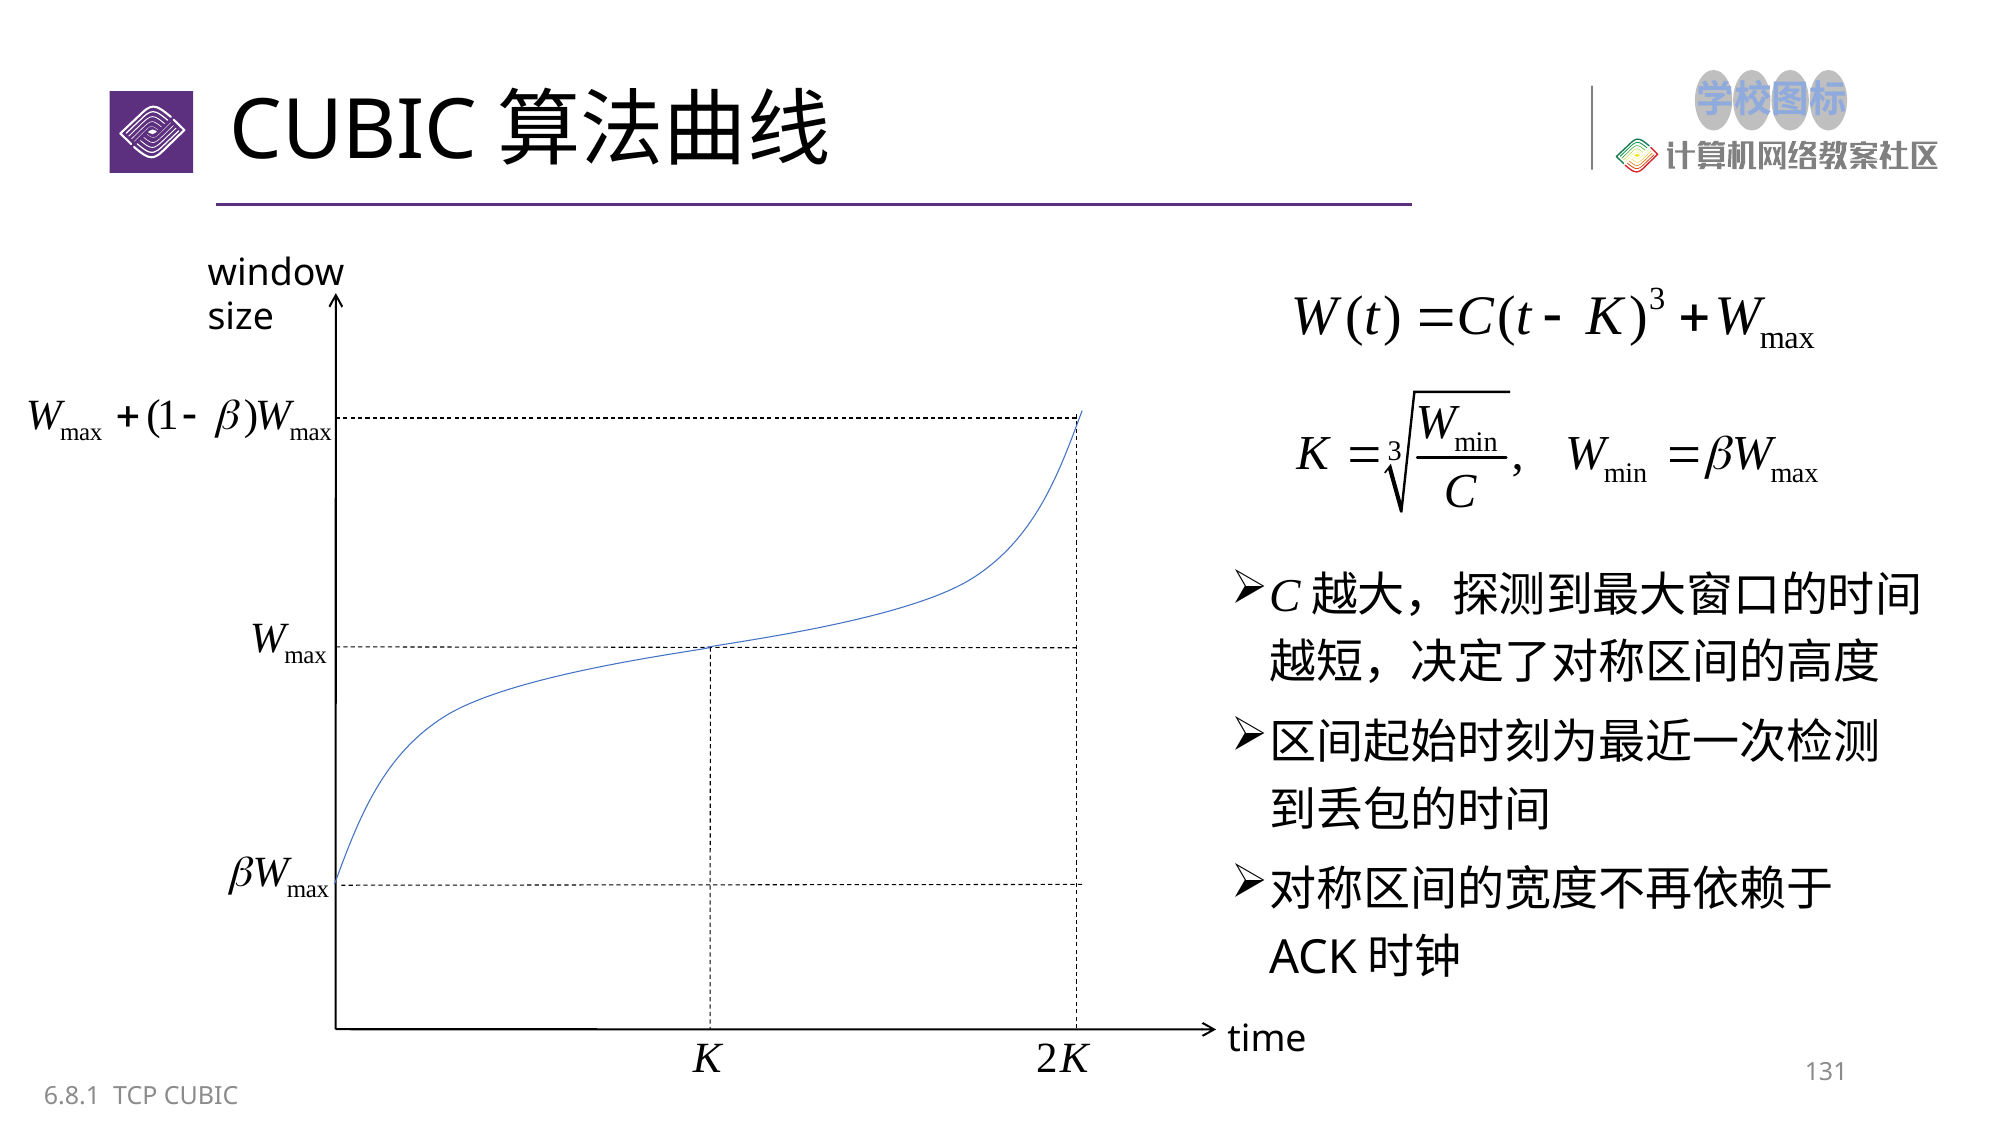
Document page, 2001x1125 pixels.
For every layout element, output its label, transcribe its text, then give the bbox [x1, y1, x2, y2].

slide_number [29, 1064, 479, 1125]
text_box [1287, 380, 1828, 523]
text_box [1287, 273, 1828, 363]
text_box [627, 648, 710, 661]
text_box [1029, 1032, 1102, 1080]
list C越大，探测到最大窗口的时间越短，决定了对称区间的高度 区间起始时刻为最近一次检测到丢包的时间 对称区间的宽度不再依赖于ACK时钟 [1216, 545, 1942, 995]
text_box time [1212, 1006, 1322, 1066]
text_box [247, 609, 338, 674]
text_box window size [192, 240, 370, 345]
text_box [220, 843, 340, 909]
text_box [708, 410, 1083, 646]
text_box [685, 1032, 732, 1080]
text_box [23, 386, 340, 452]
slide_number 131 [1412, 1042, 1863, 1103]
text_box [340, 662, 688, 881]
title CUBIC算法曲线 [214, 59, 1564, 205]
